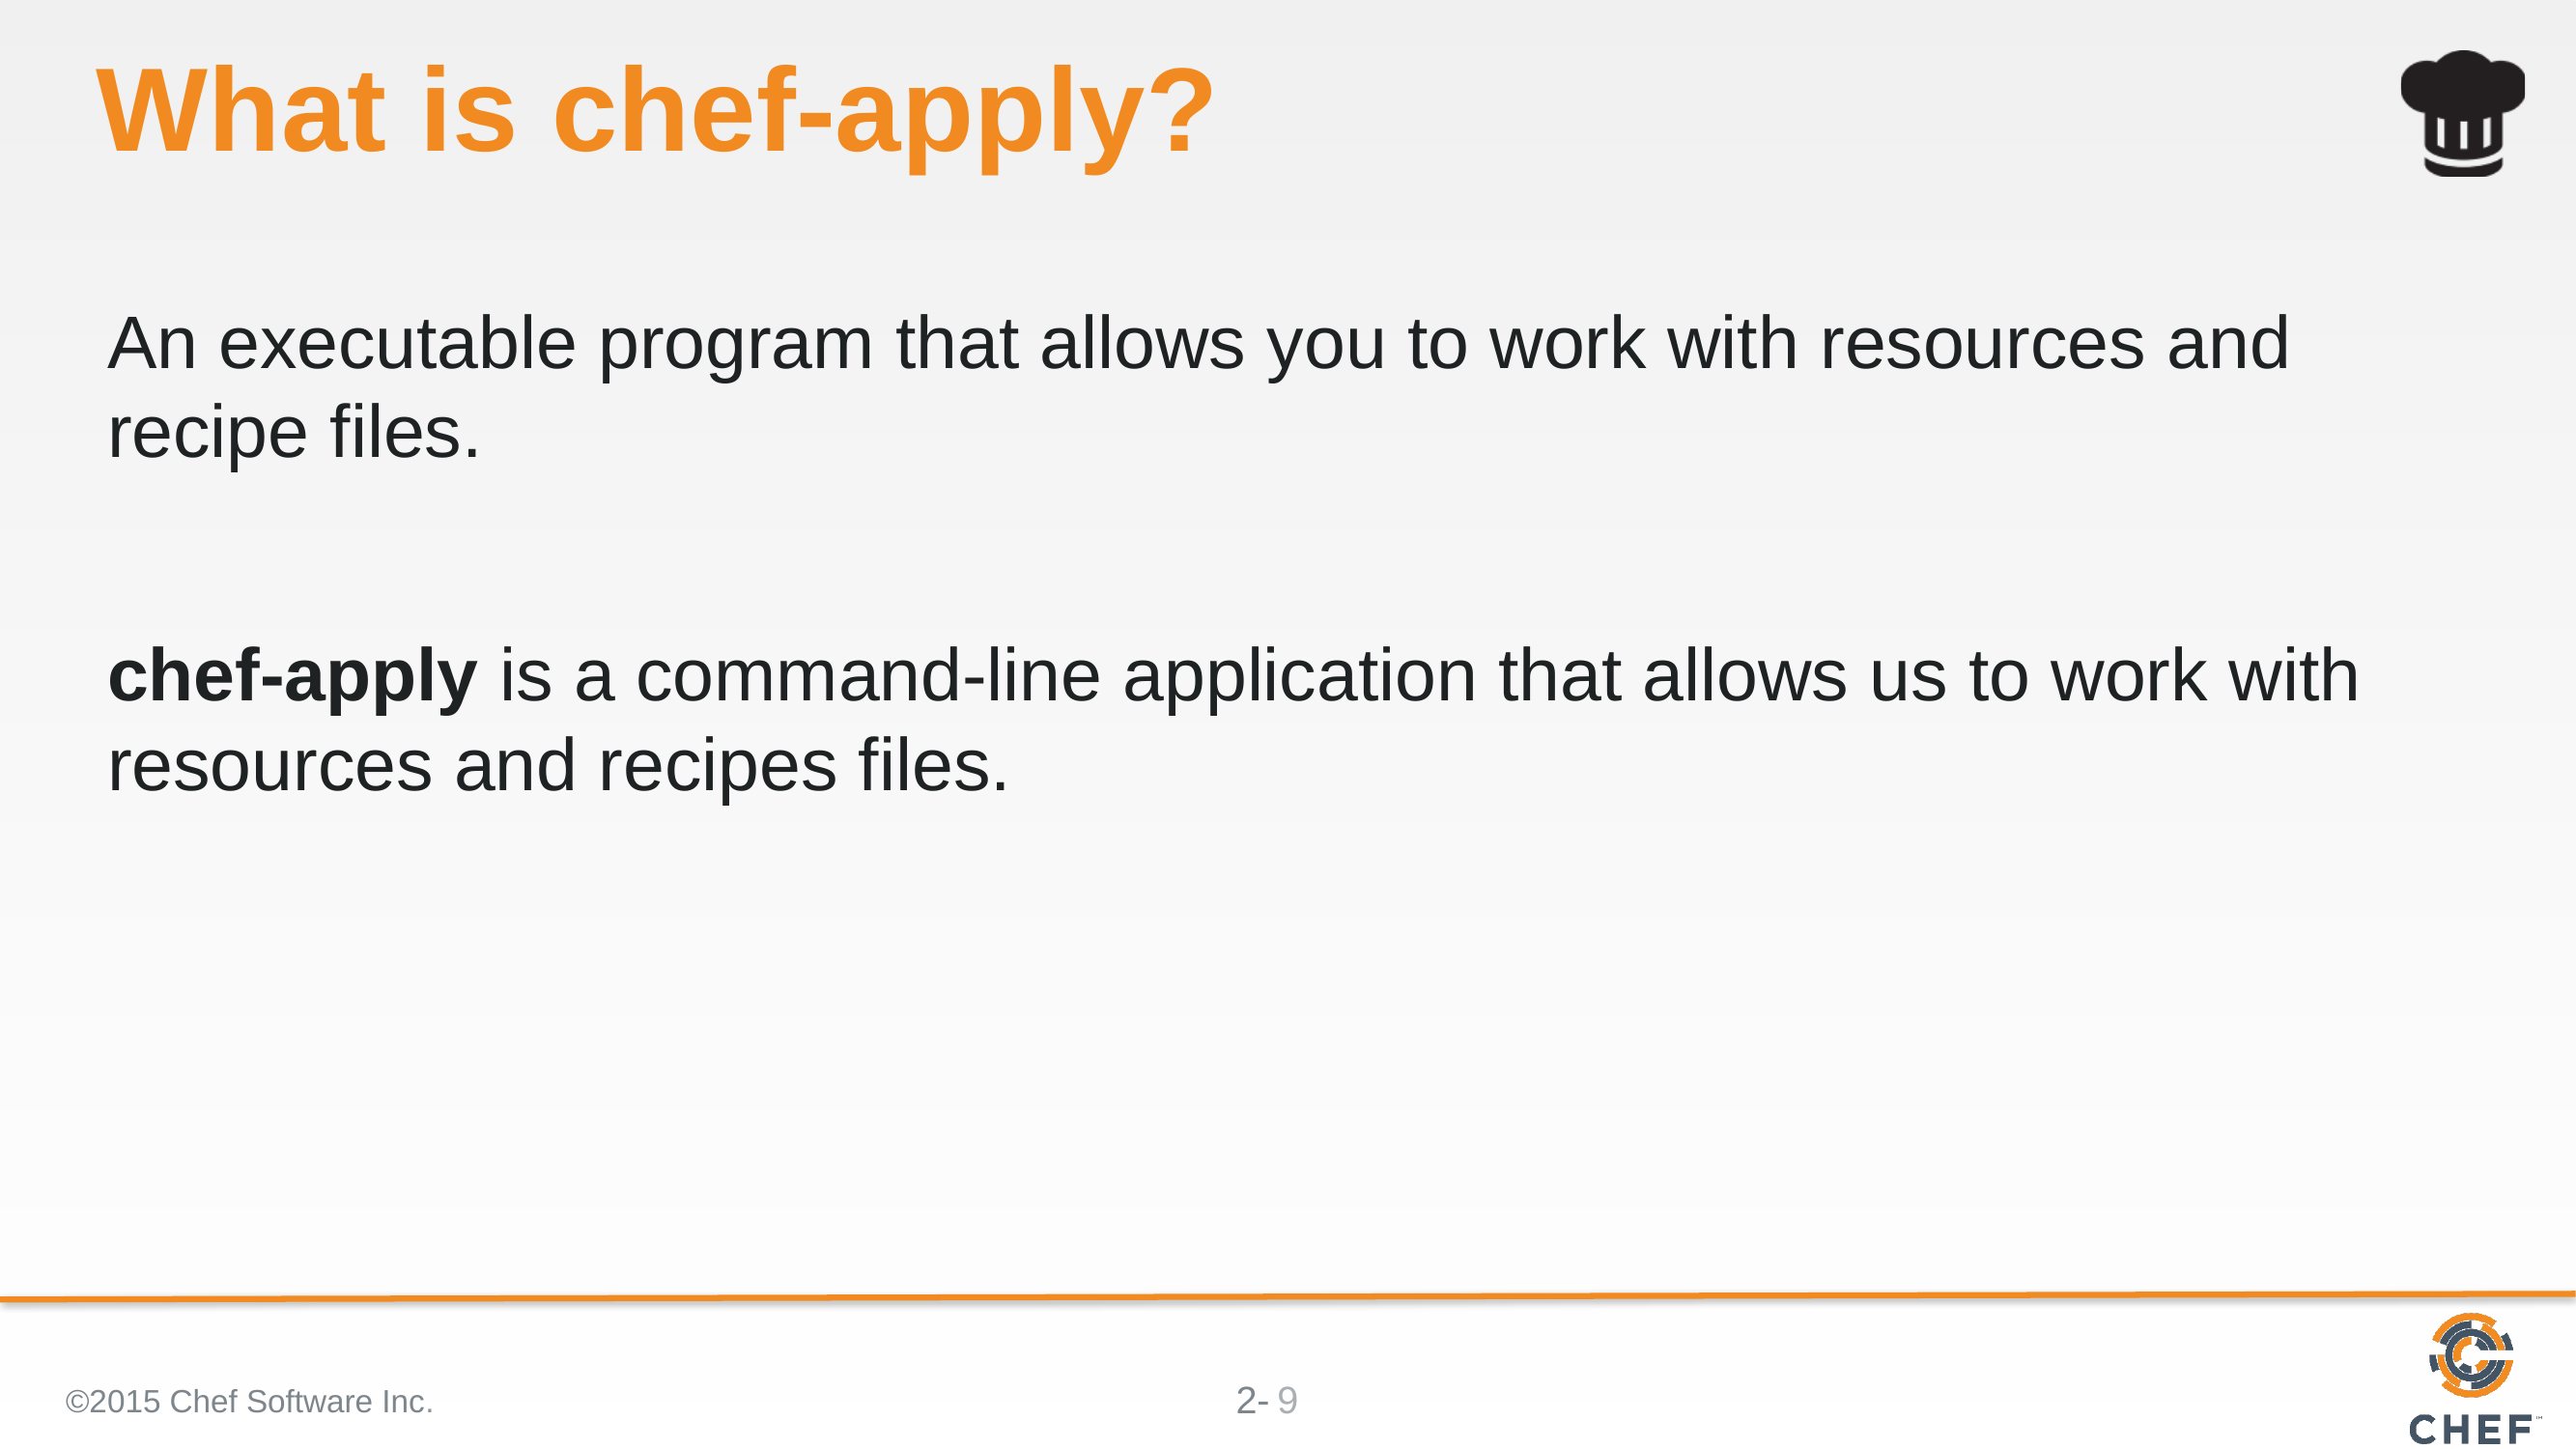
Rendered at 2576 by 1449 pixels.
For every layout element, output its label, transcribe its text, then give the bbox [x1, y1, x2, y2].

slide_number 9 [998, 1359, 1578, 1437]
title What is chef-apply? [96, 48, 2463, 180]
picture [2399, 1297, 2550, 1449]
list An executable program that allows you to work with resources and recipe files. chef-apply is a command-line application that allows us to work with resources and recipes files. [107, 294, 2469, 1142]
footer ©2015 Chef Software Inc. [51, 1359, 952, 1440]
